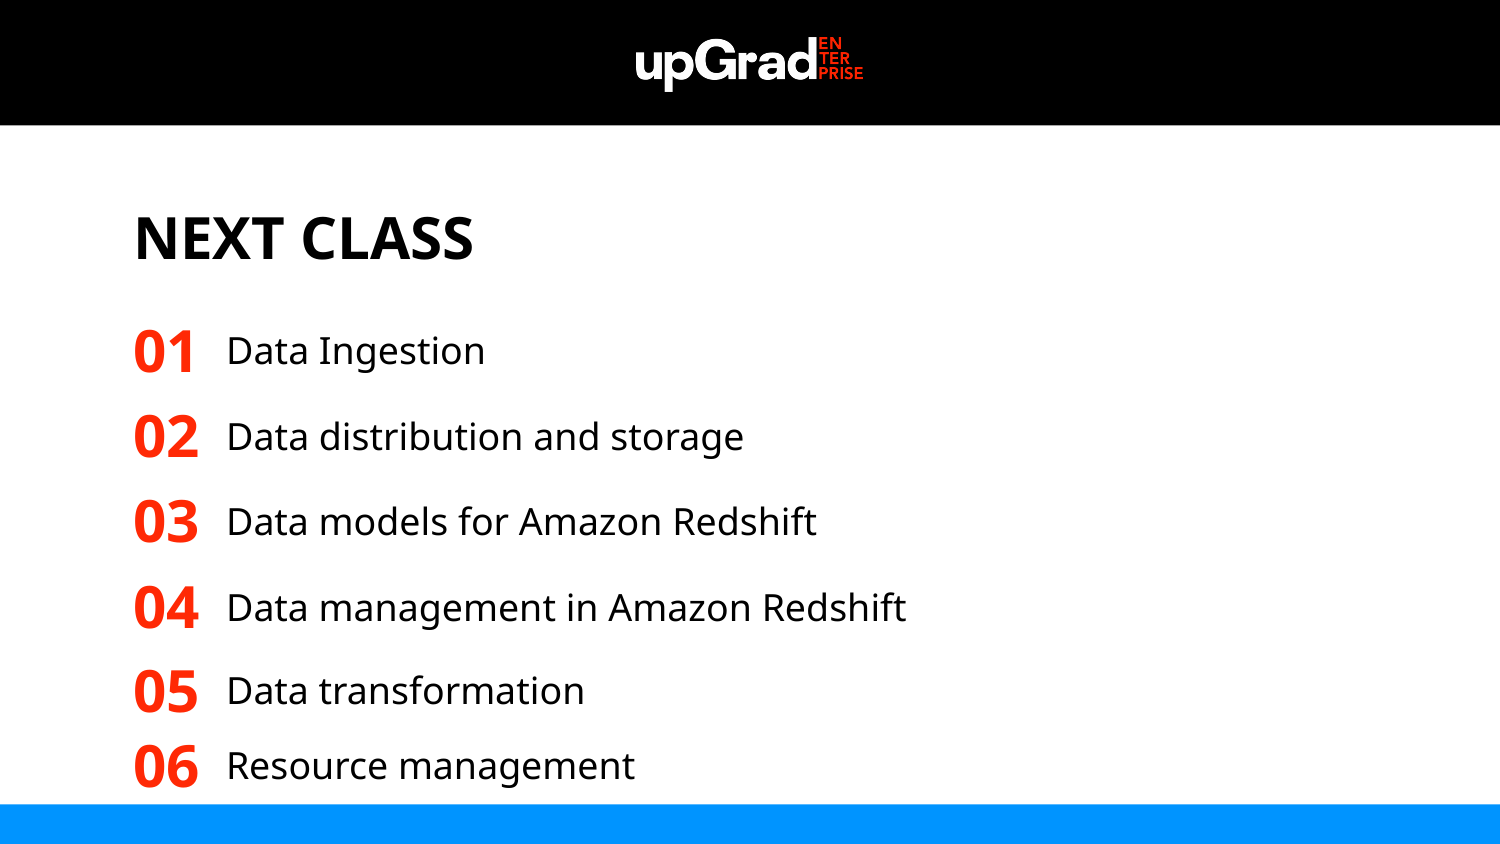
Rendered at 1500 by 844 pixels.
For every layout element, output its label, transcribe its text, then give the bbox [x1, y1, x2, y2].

text_box 03 [118, 477, 221, 563]
text_box Data Ingestion [221, 319, 1207, 380]
text_box Data management in Amazon Redshift [221, 576, 1277, 637]
text_box Data transformation [221, 659, 1277, 720]
text_box 06 [118, 721, 221, 807]
text_box Data distribution and storage [221, 404, 1405, 465]
text_box Resource management [221, 734, 1277, 795]
text_box 04 [118, 563, 221, 646]
text_box Data models for Amazon Redshift [221, 490, 1277, 551]
text_box 02 [118, 391, 221, 477]
text_box NEXT CLASS [118, 193, 846, 279]
text_box 01 [118, 306, 221, 391]
text_box 05 [118, 646, 221, 721]
picture [636, 37, 863, 92]
